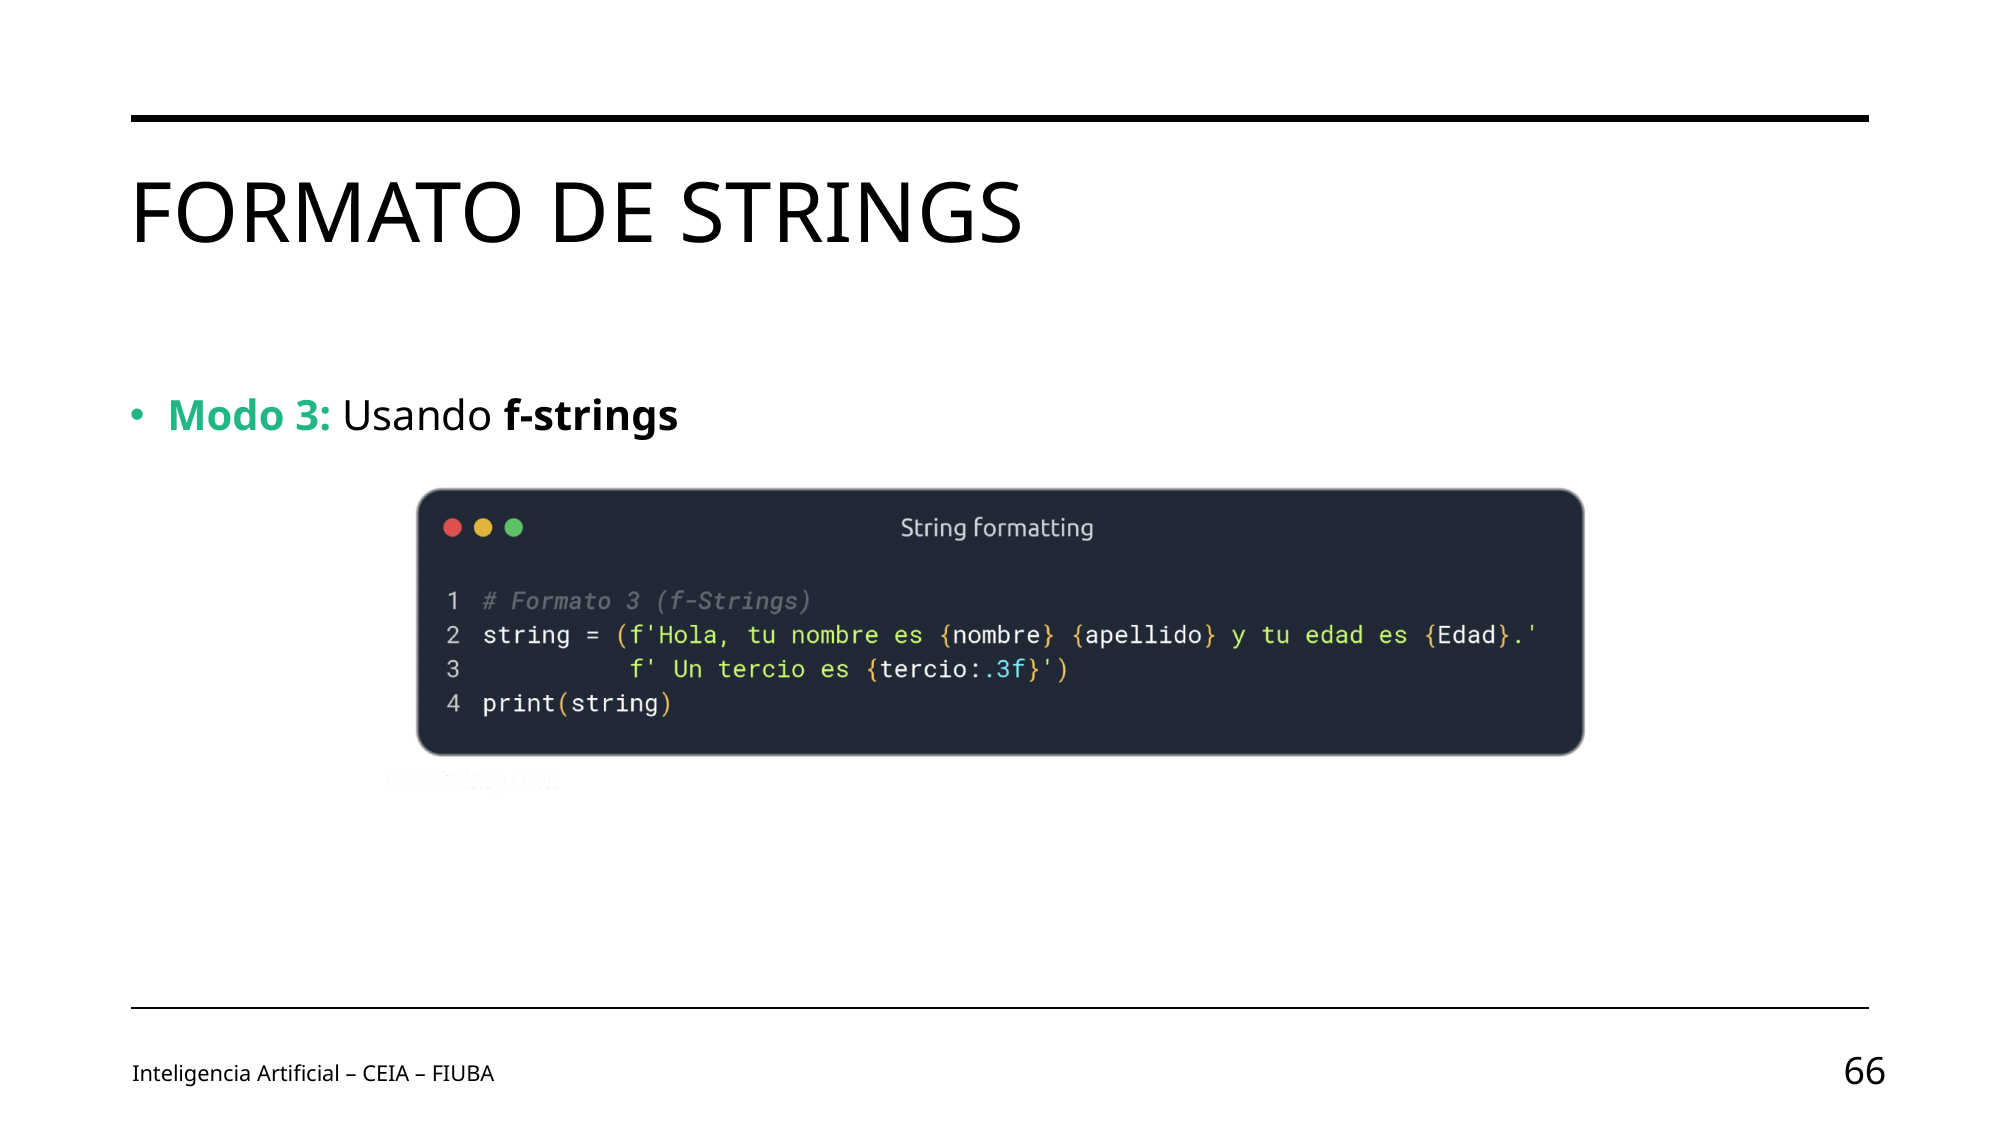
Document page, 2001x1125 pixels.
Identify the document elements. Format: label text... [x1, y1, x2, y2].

slide_number 66 [1791, 1042, 1902, 1103]
list Modo 3: Usando f-strings [114, 376, 1869, 973]
footer Inteligencia Artificial – CEIA – FIUBA [117, 1042, 862, 1103]
picture [362, 434, 1638, 810]
title Formato de Strings [114, 151, 1869, 376]
